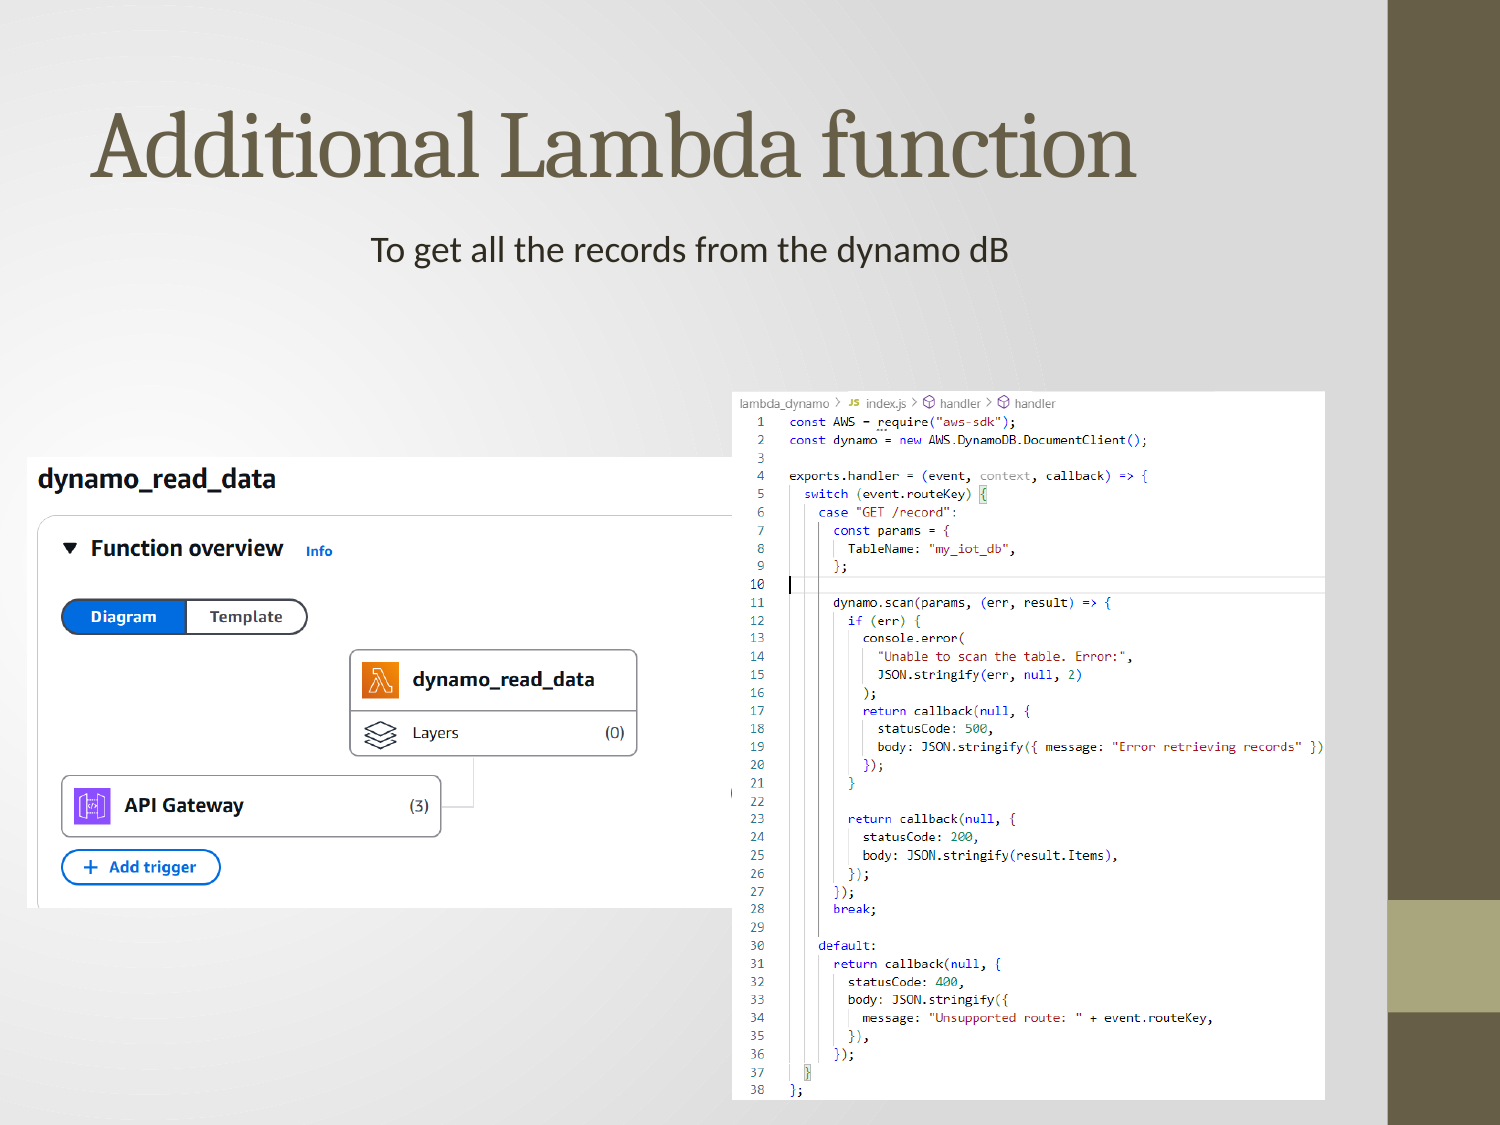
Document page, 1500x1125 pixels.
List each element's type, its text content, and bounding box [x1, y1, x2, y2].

title Additional Lambda function [75, 45, 1325, 233]
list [27, 456, 729, 908]
text_box To get all the records from the dynamo dB [355, 217, 1079, 278]
picture [732, 390, 1326, 1101]
